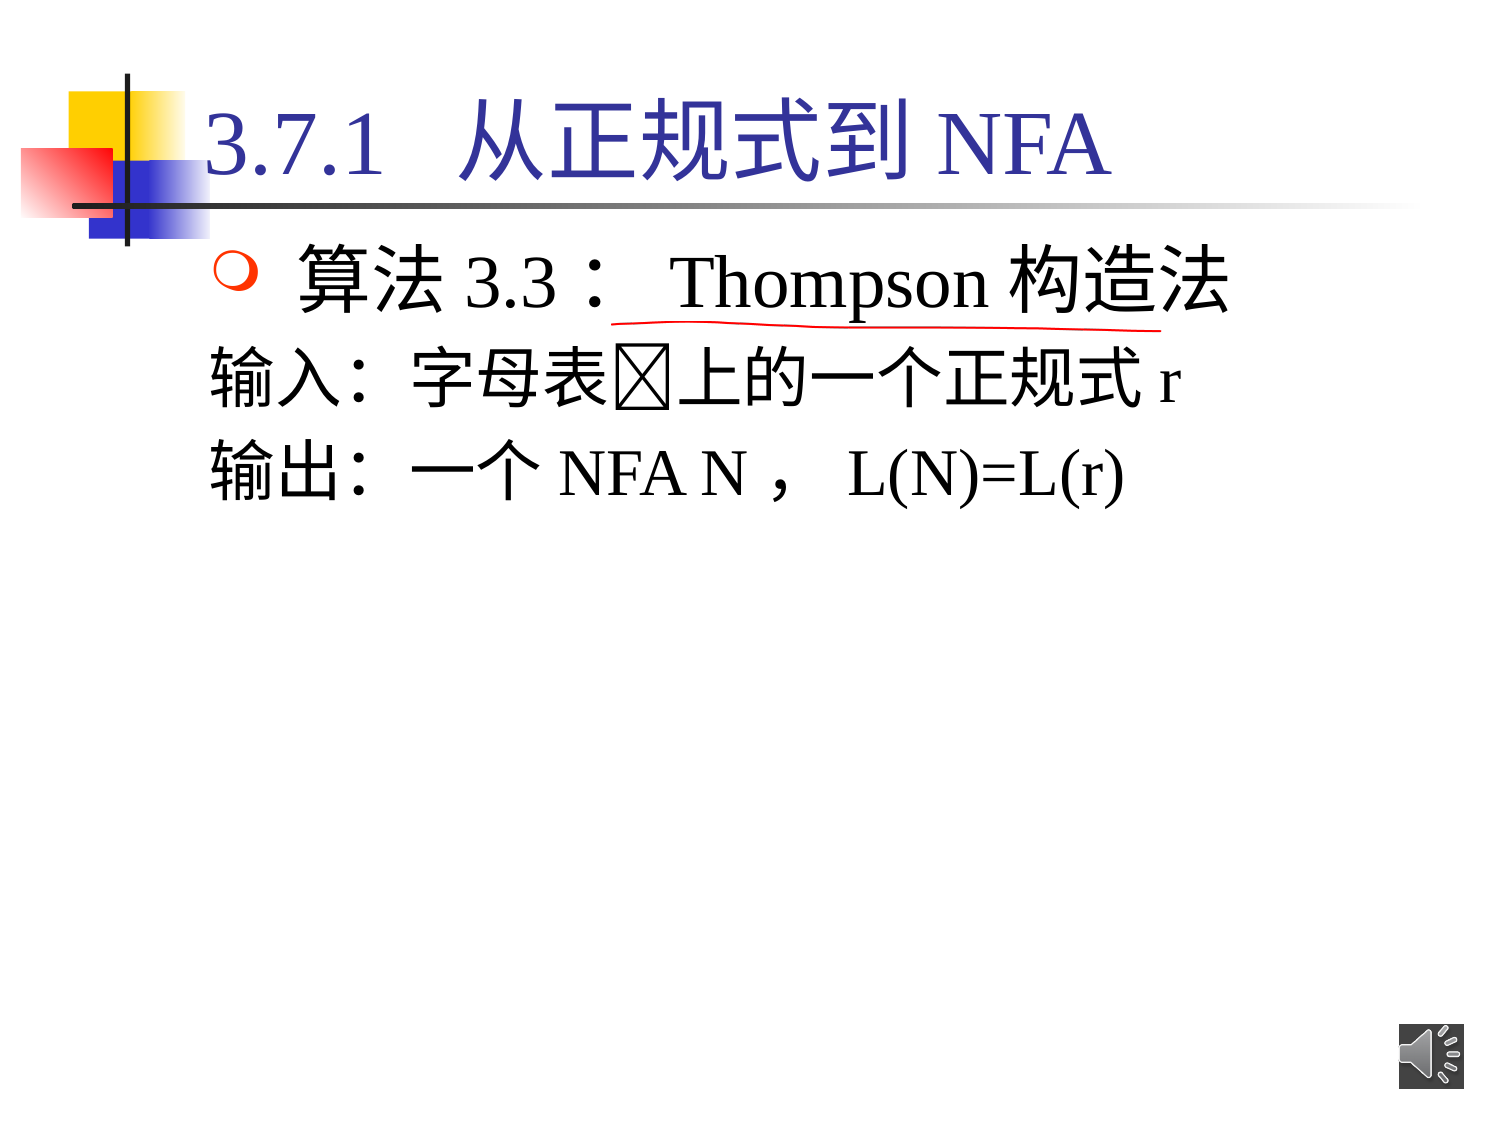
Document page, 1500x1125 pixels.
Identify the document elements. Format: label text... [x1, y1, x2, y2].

list 算法3.3：Thompson构造法 输入：字母表上的一个正规式r 输出：一个NFA N，L(N)=L(r) [193, 224, 1469, 1088]
title 3.7.1 从正规式到NFA [188, 12, 1468, 200]
picture [1397, 1022, 1465, 1090]
picture [611, 321, 1171, 339]
